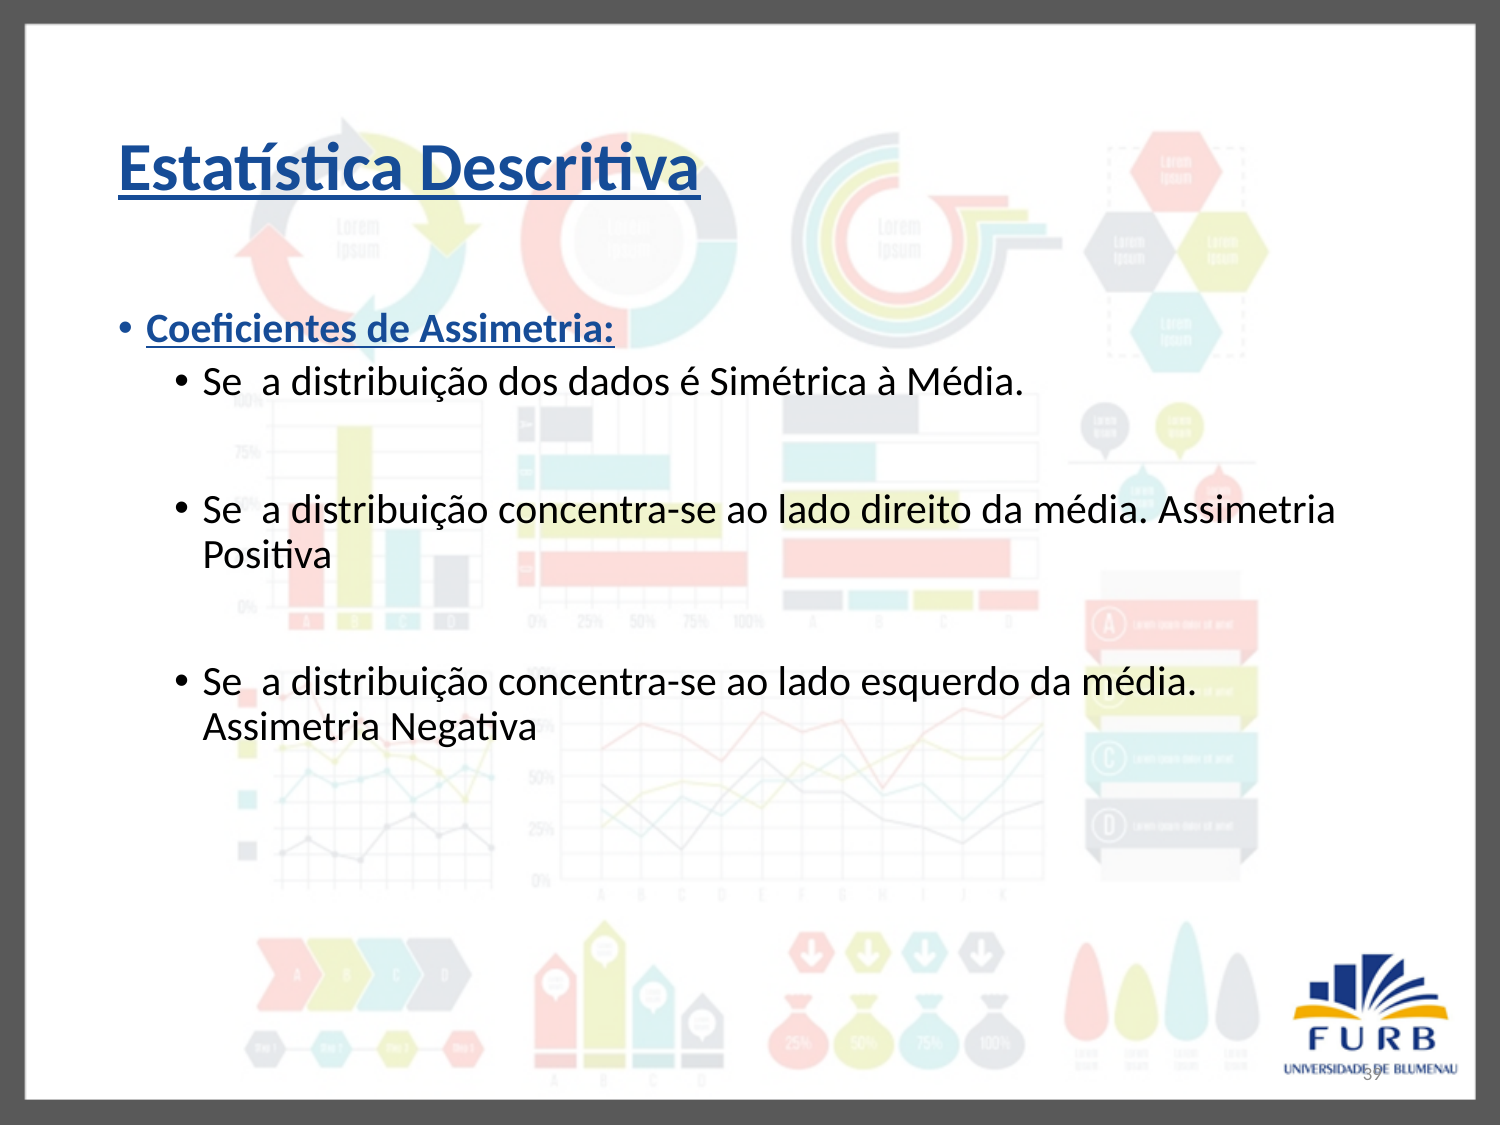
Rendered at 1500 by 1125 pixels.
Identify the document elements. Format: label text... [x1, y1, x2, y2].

title Estatística Descritiva [103, 59, 1397, 278]
slide_number 39 [1059, 1042, 1397, 1103]
picture [0, 0, 1500, 1125]
